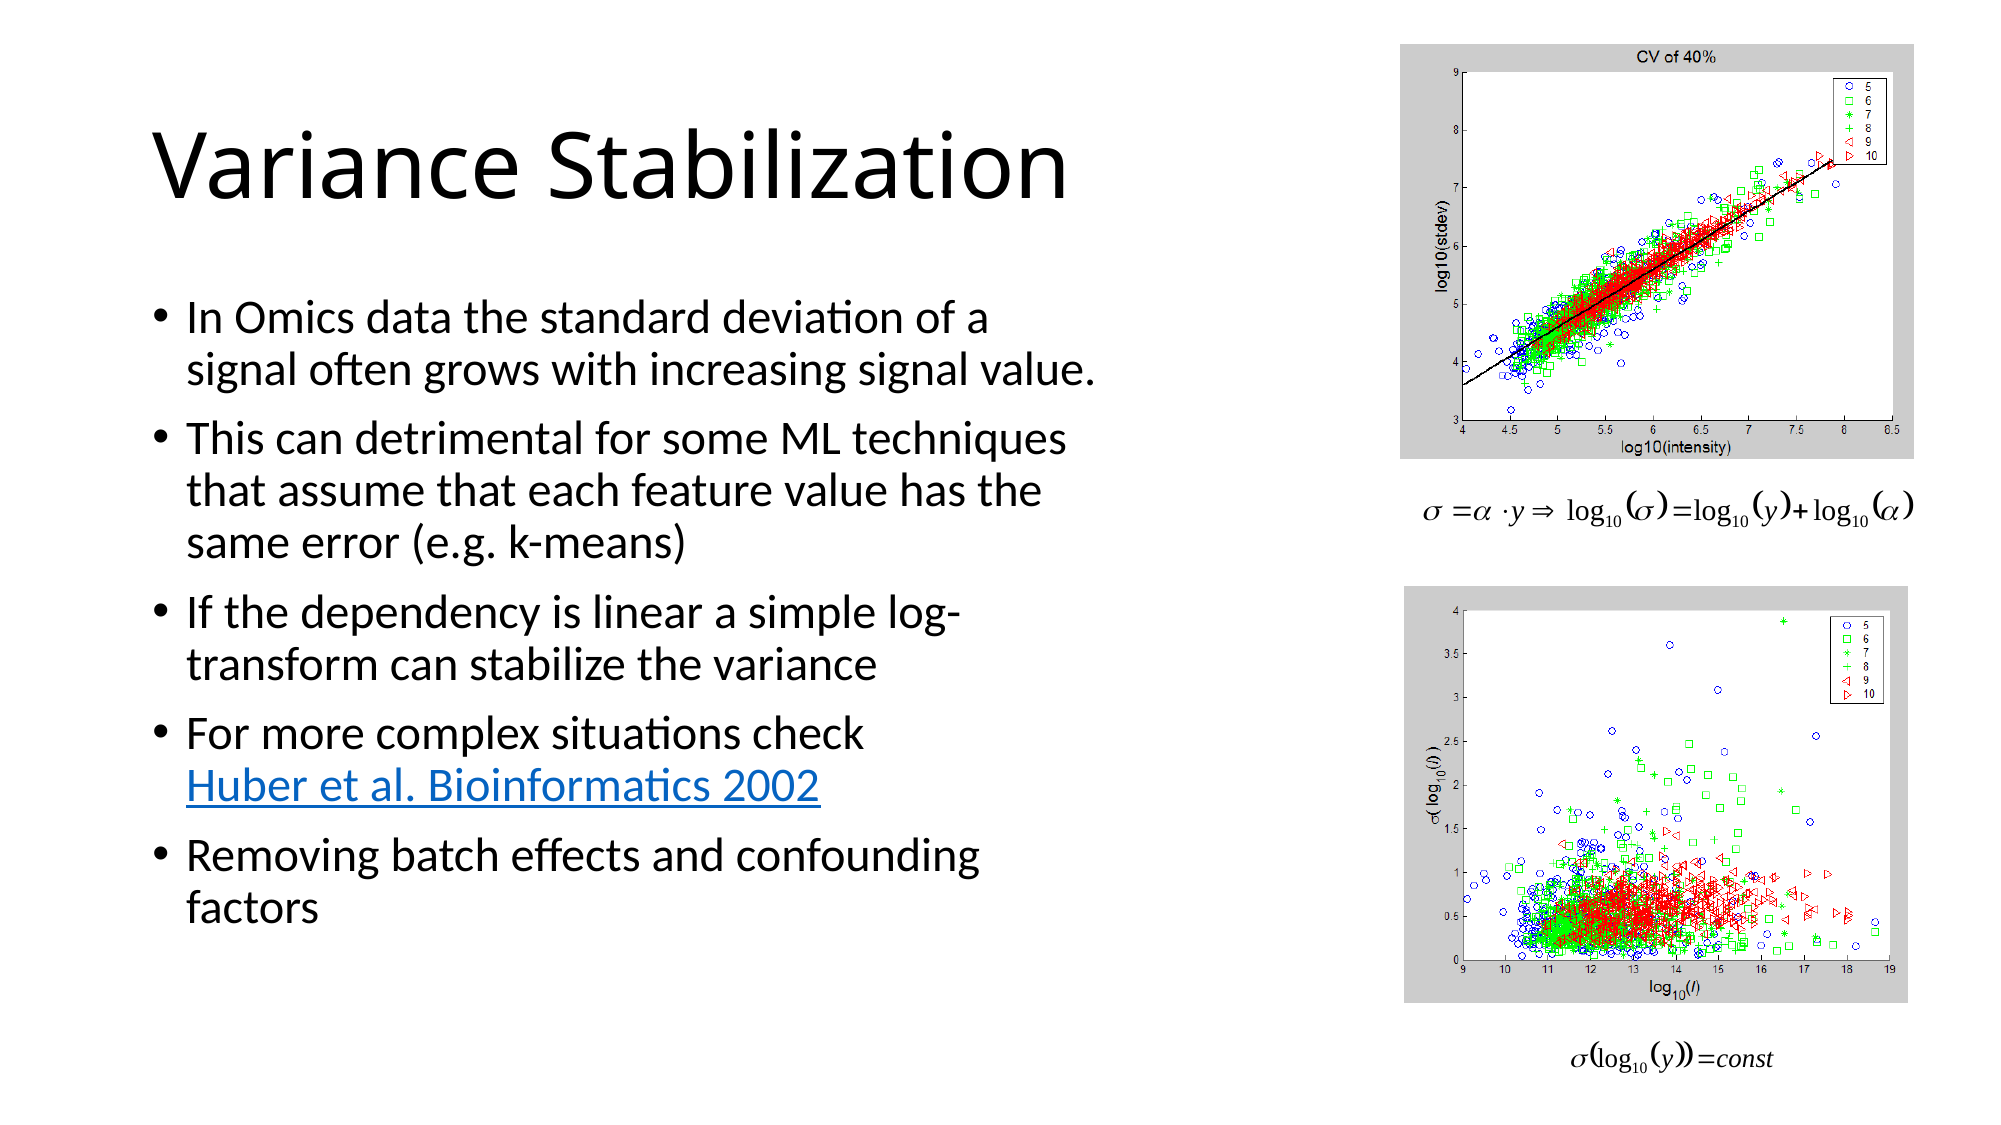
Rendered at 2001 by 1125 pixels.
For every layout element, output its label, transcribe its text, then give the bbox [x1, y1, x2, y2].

title Variance Stabilization [137, 59, 1399, 278]
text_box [1399, 44, 1914, 1081]
